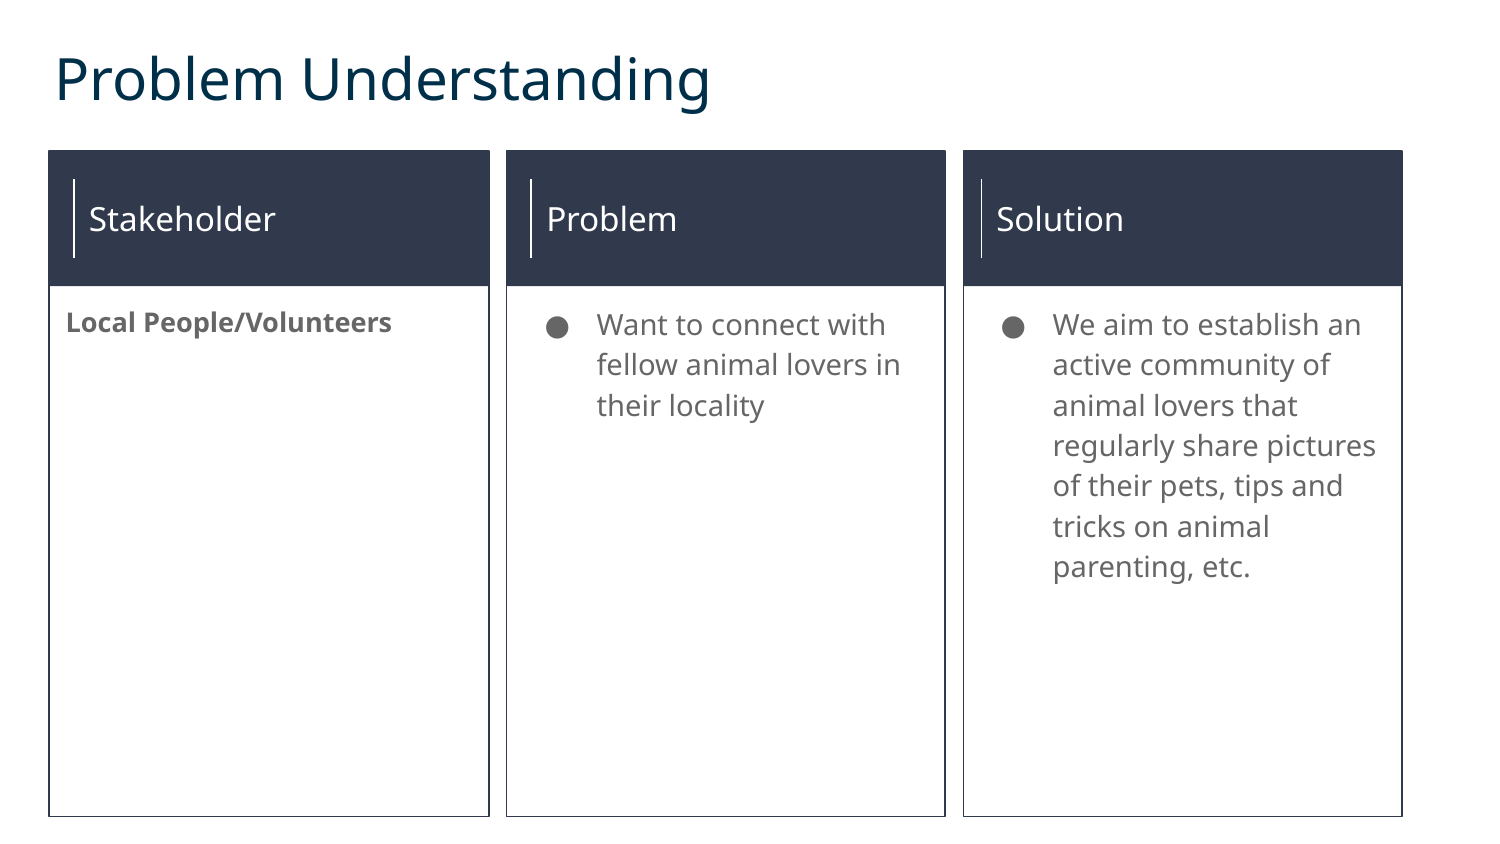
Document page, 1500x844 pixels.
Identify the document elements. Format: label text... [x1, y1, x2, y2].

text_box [963, 150, 1403, 817]
title Problem Understanding [39, 27, 1412, 140]
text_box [506, 150, 946, 817]
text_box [48, 150, 490, 817]
